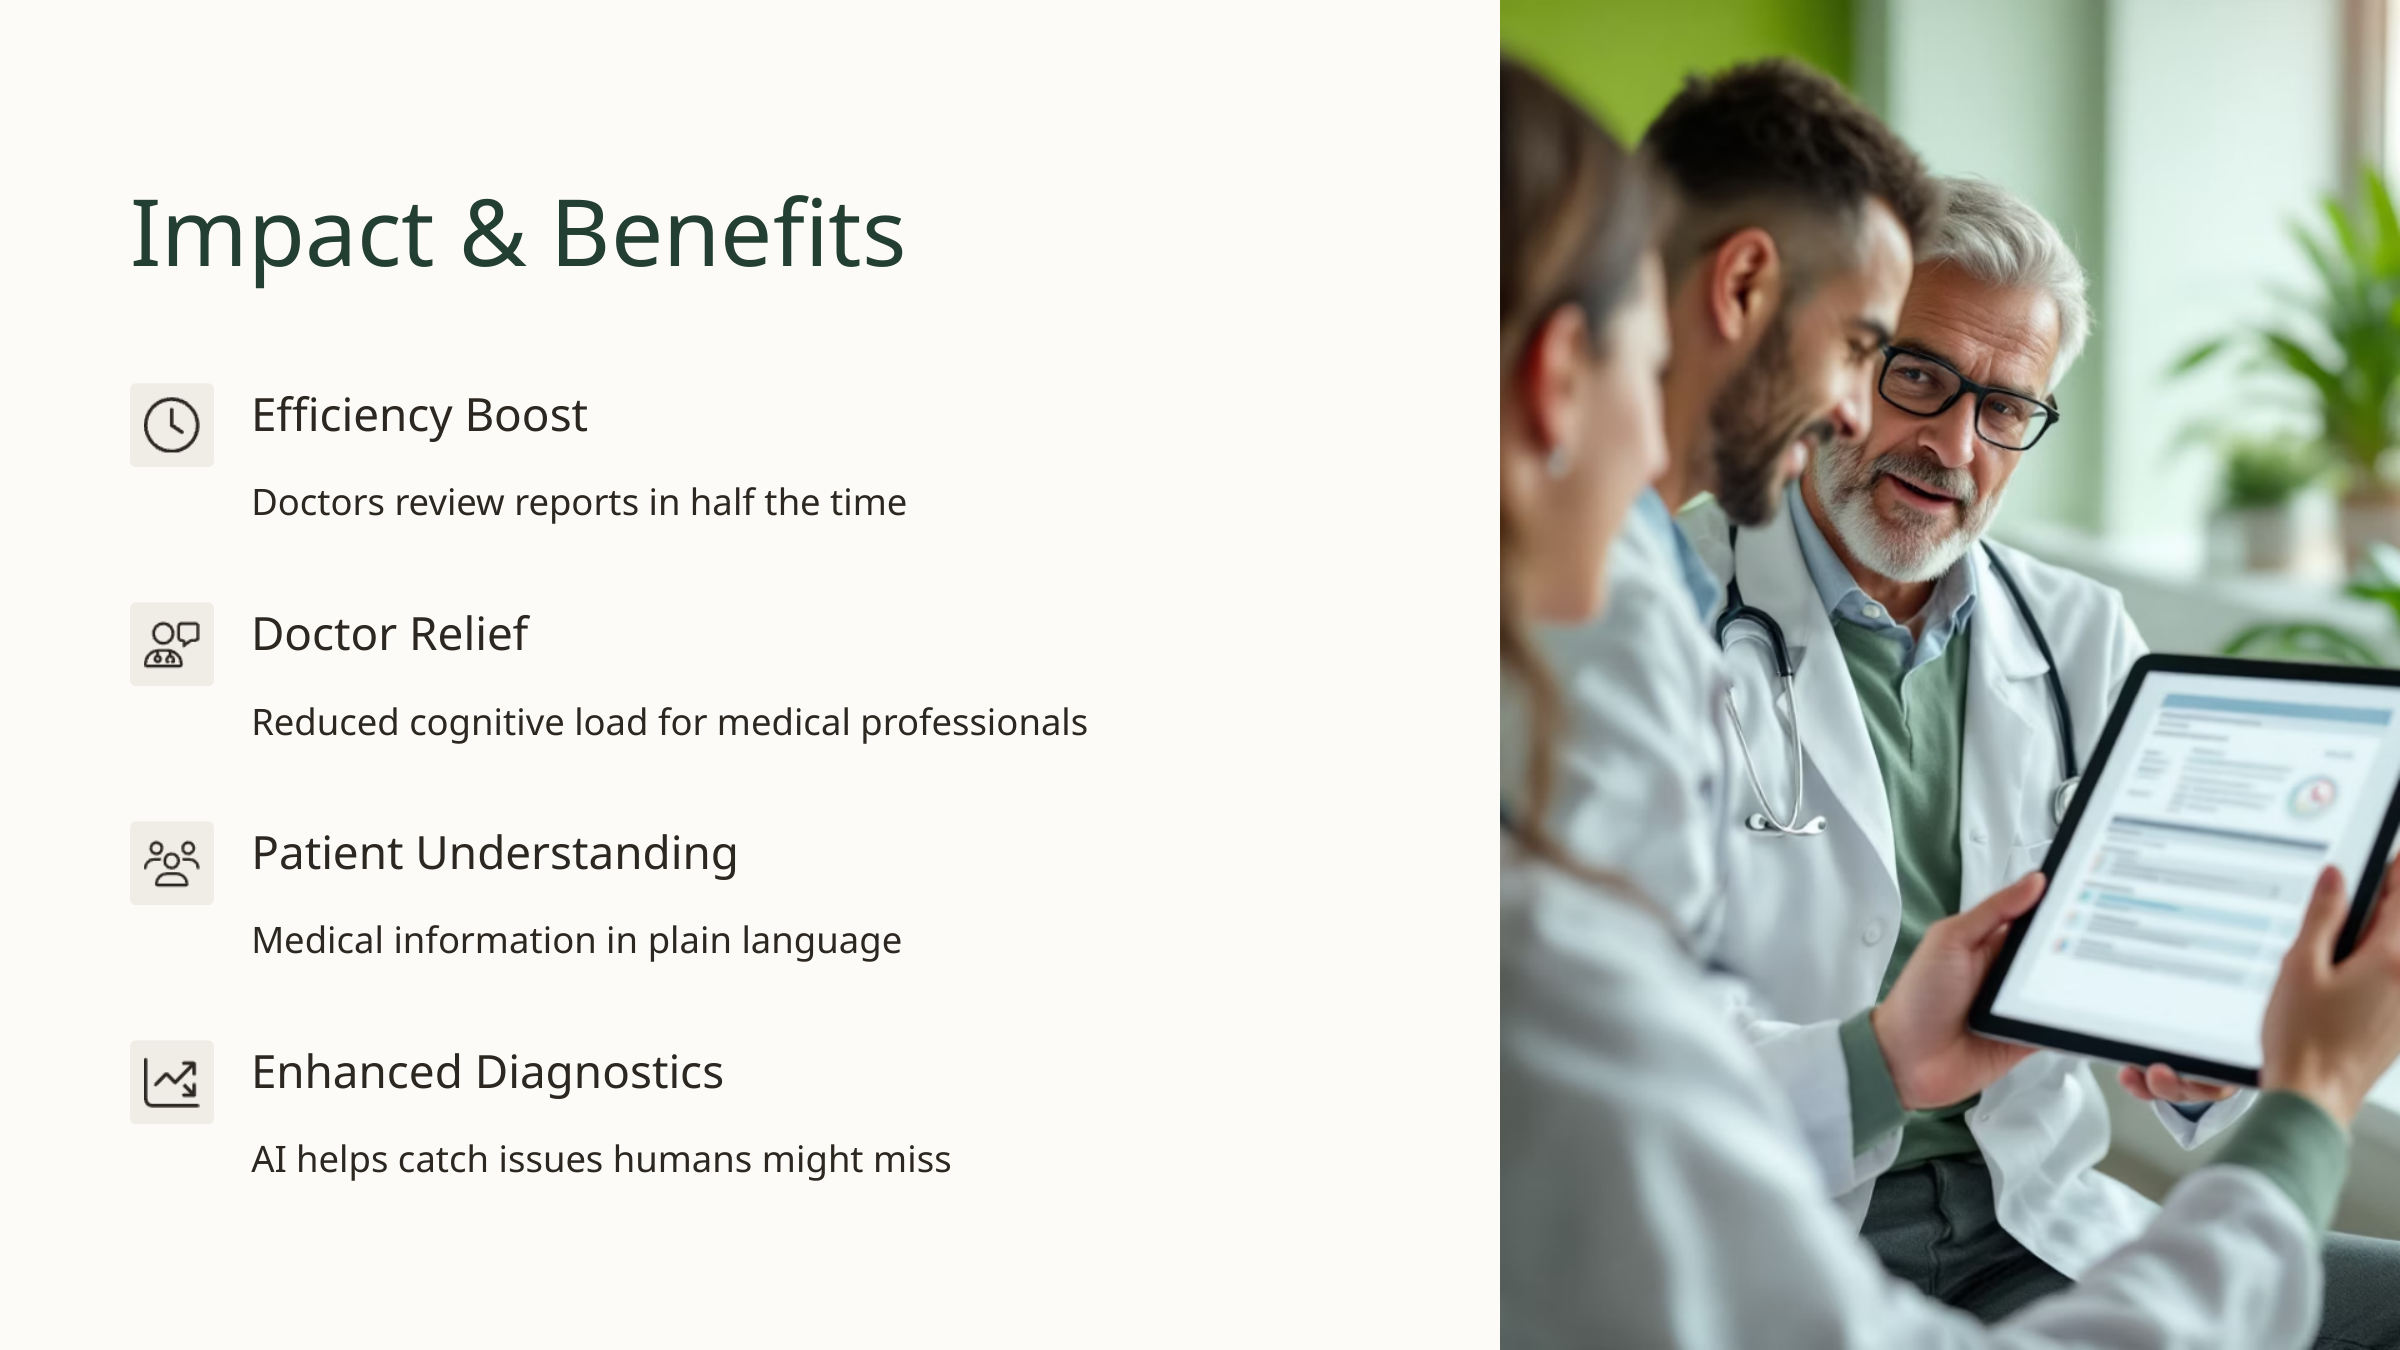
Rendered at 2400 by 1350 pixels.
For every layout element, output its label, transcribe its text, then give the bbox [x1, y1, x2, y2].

picture [1499, 0, 2400, 1350]
text_box [130, 1040, 214, 1125]
text_box Medical information in plain language [251, 901, 1370, 962]
text_box Doctor Relief [251, 602, 717, 661]
text_box Impact & Benefits [130, 169, 1061, 286]
text_box Doctors review reports in half the time [251, 463, 1370, 524]
text_box AI helps catch issues humans might miss [251, 1120, 1370, 1181]
text_box [130, 602, 214, 687]
text_box [130, 383, 214, 468]
text_box Enhanced Diagnostics [251, 1040, 717, 1099]
text_box [130, 821, 214, 906]
picture [144, 828, 200, 899]
text_box Efficiency Boost [251, 383, 717, 442]
text_box Reduced cognitive load for medical professionals [251, 682, 1370, 743]
picture [144, 390, 200, 461]
picture [144, 609, 200, 680]
picture [144, 1047, 200, 1118]
text_box Patient Understanding [251, 821, 723, 880]
